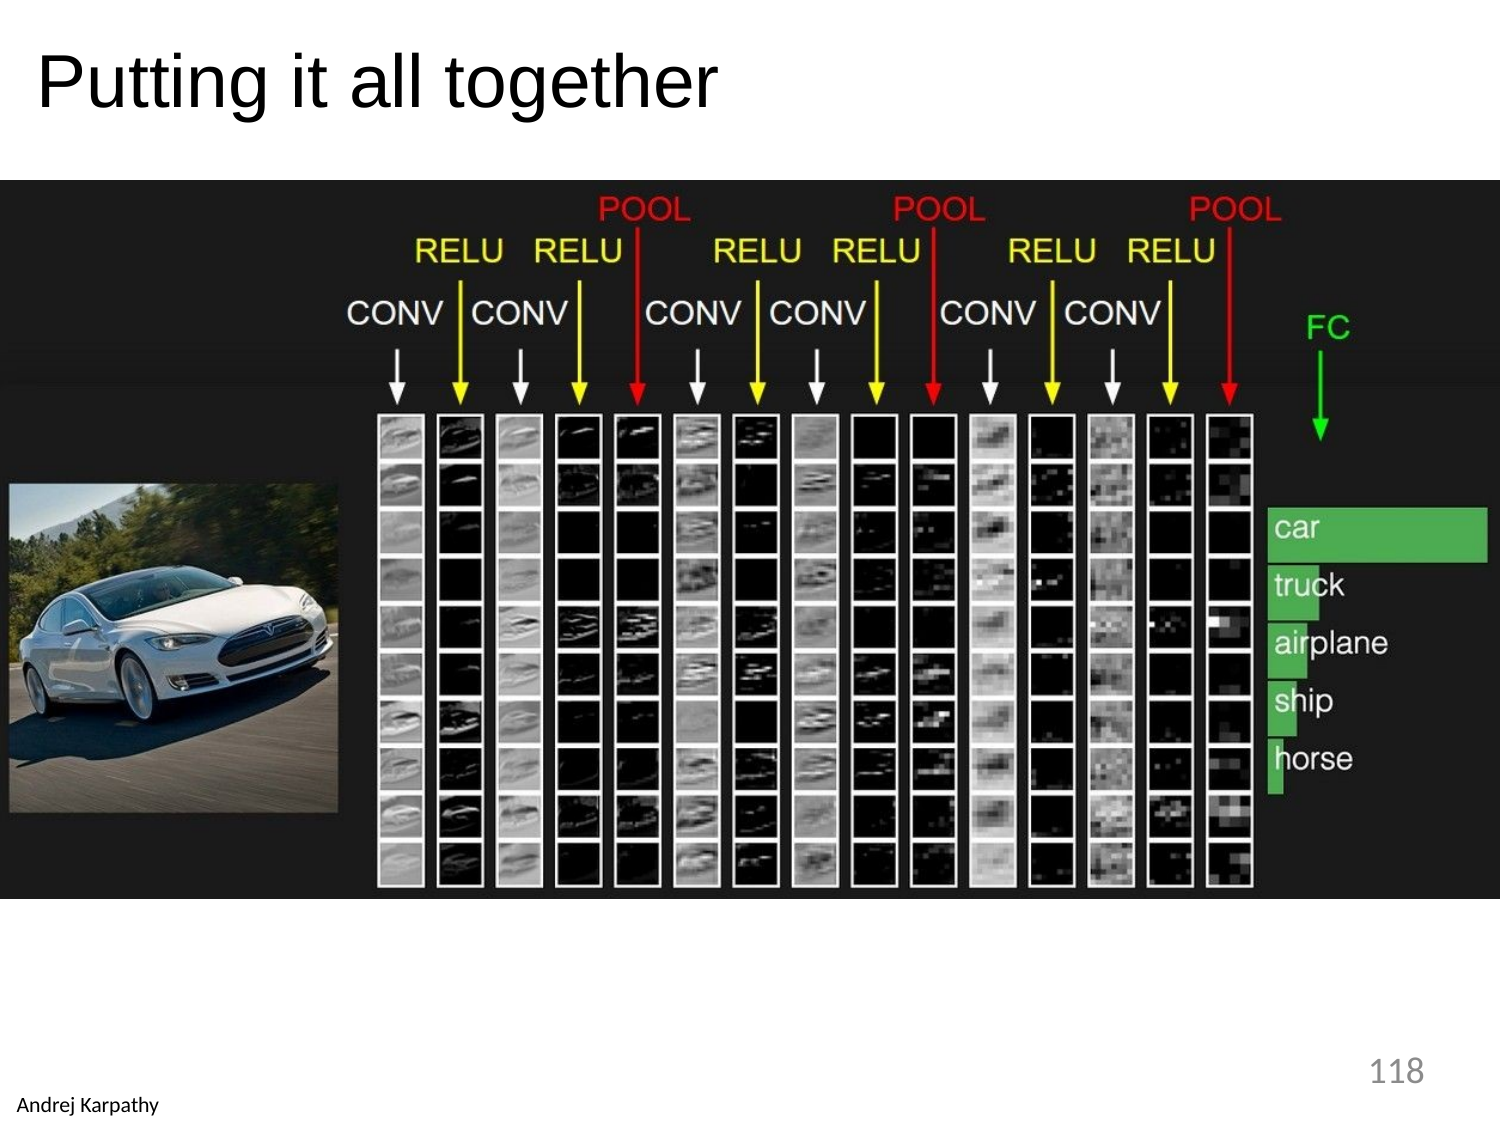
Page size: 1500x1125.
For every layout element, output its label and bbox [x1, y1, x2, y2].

text_box [1, 1083, 175, 1125]
slide_number [1080, 1046, 1425, 1092]
text_box [36, 32, 1463, 123]
text_box [0, 180, 1500, 899]
